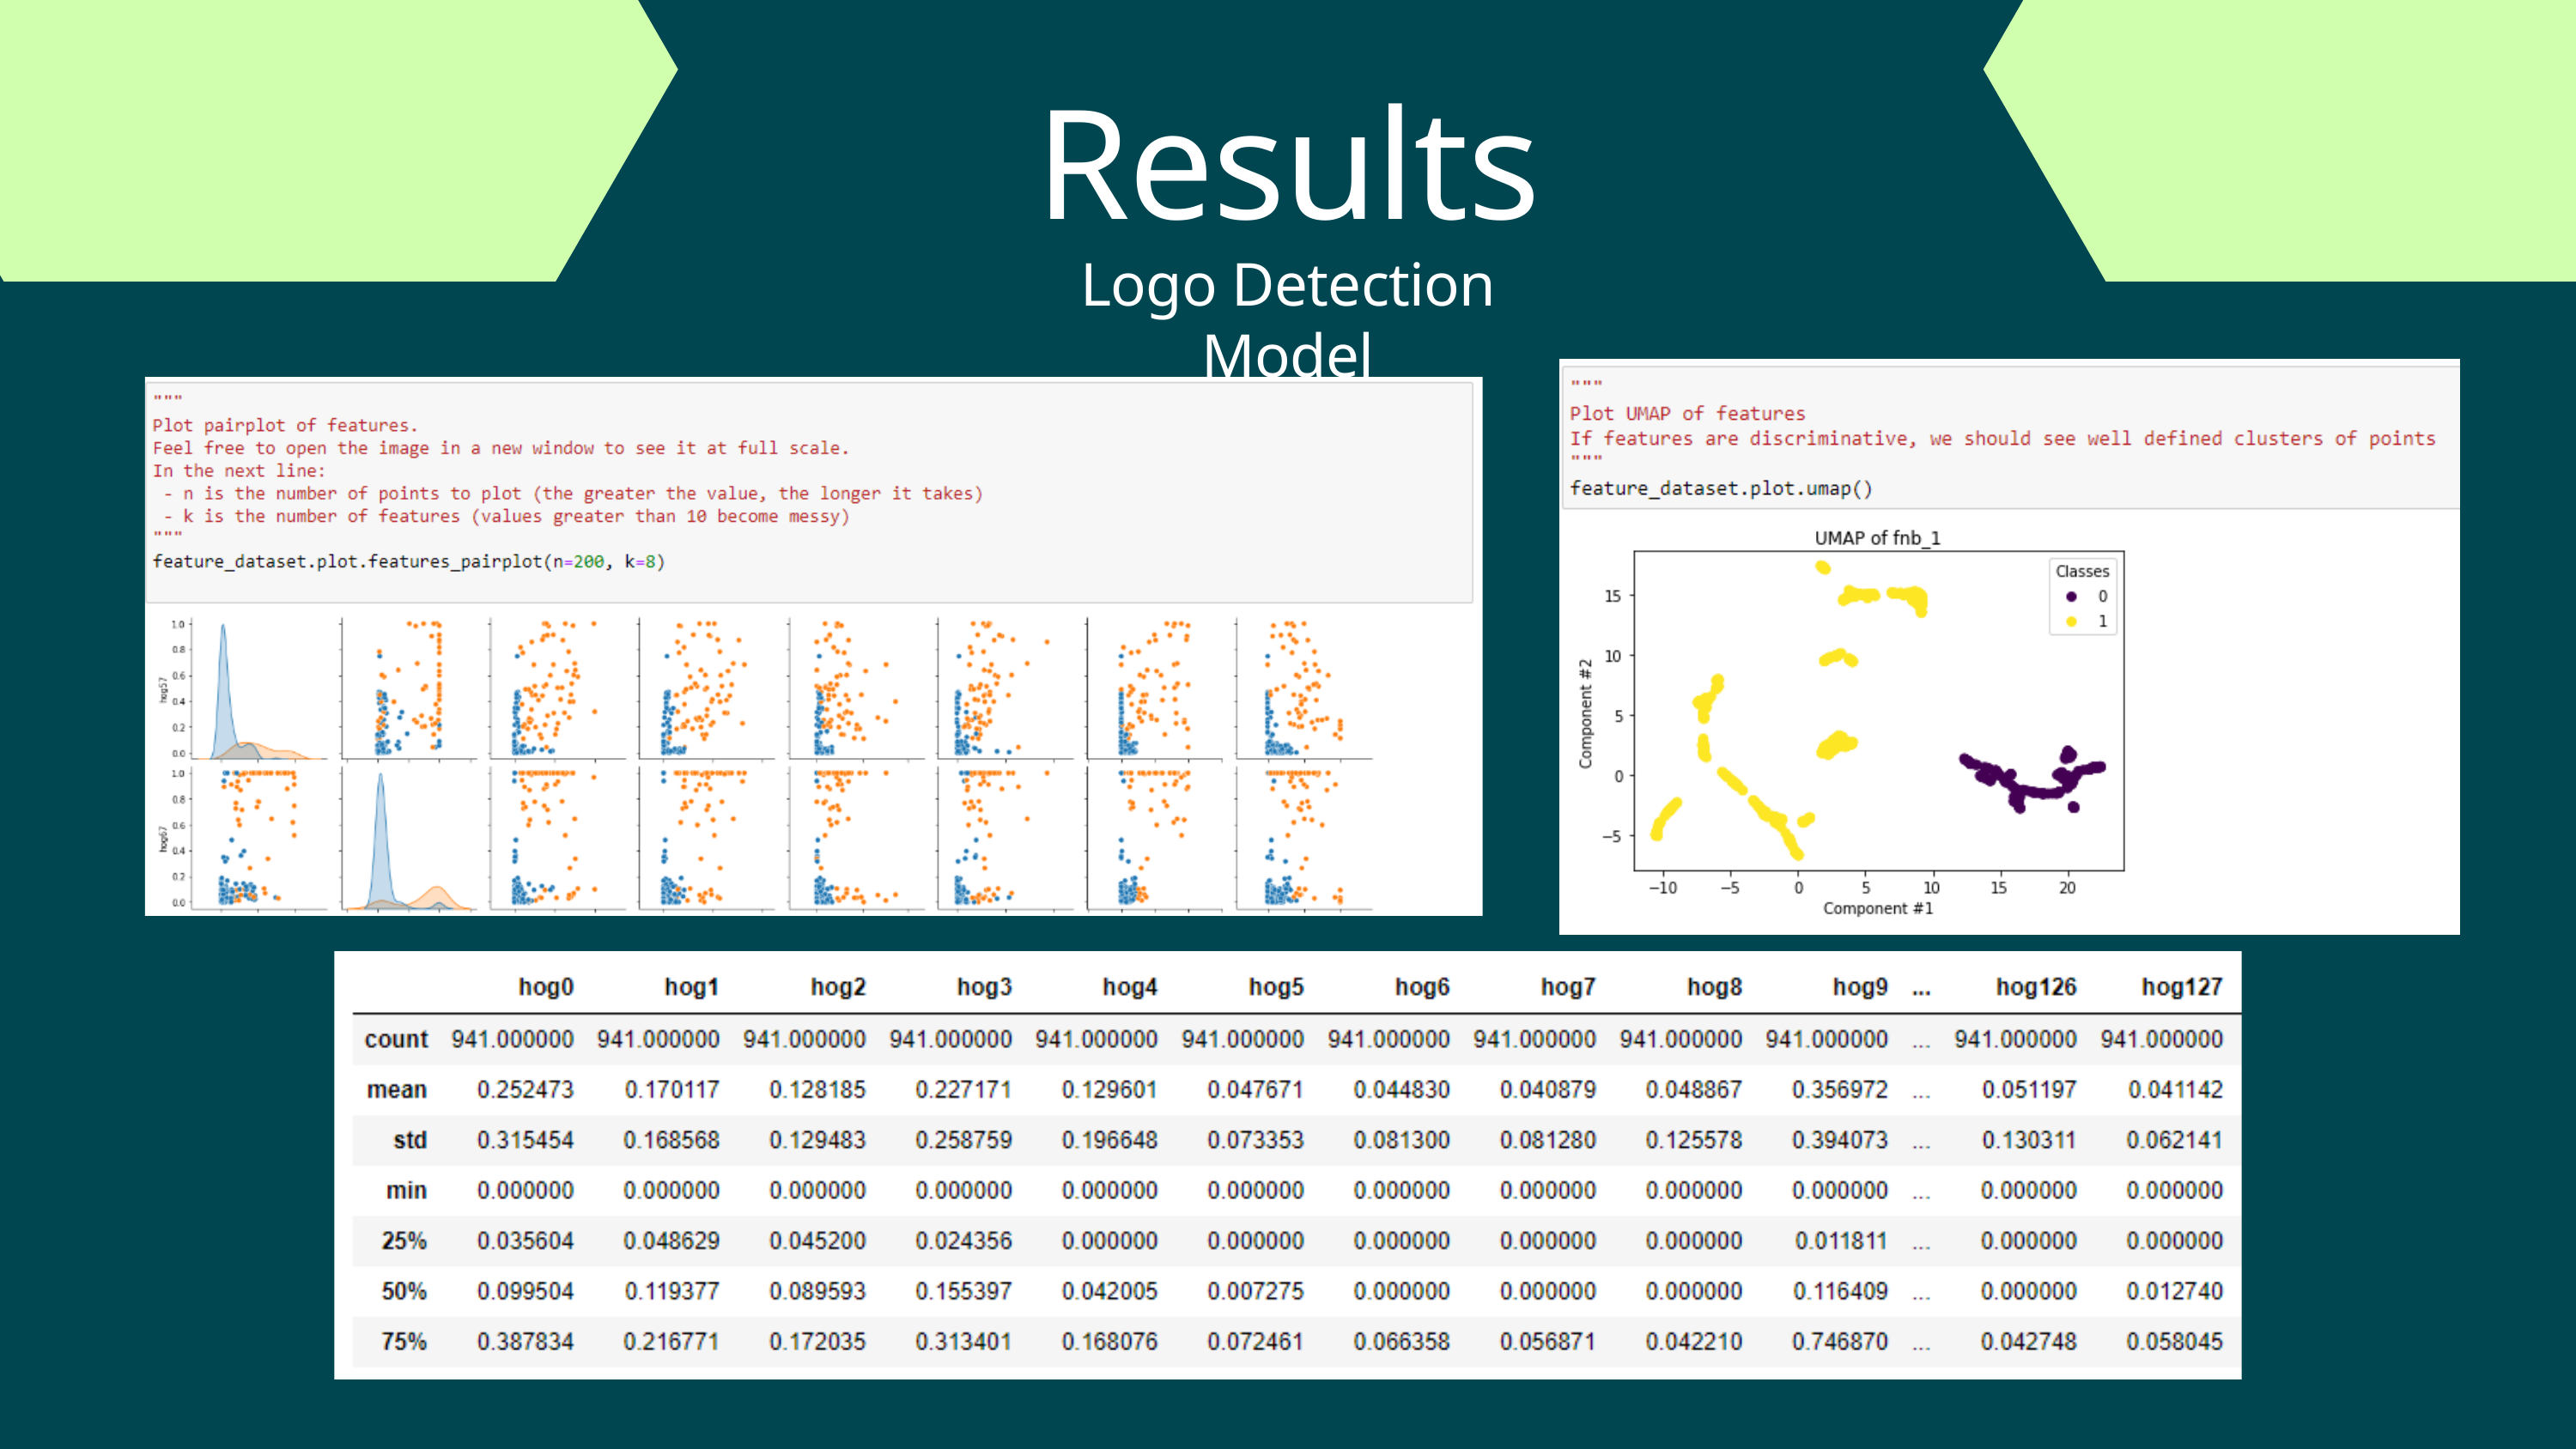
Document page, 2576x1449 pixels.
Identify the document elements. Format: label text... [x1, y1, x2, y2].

text_box [144, 377, 1483, 916]
text_box Logo Detection Model [999, 246, 1577, 390]
text_box [334, 951, 2242, 1379]
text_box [0, 0, 678, 282]
text_box [1559, 359, 2460, 935]
text_box Results [1025, 67, 1551, 246]
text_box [1983, 0, 2576, 282]
